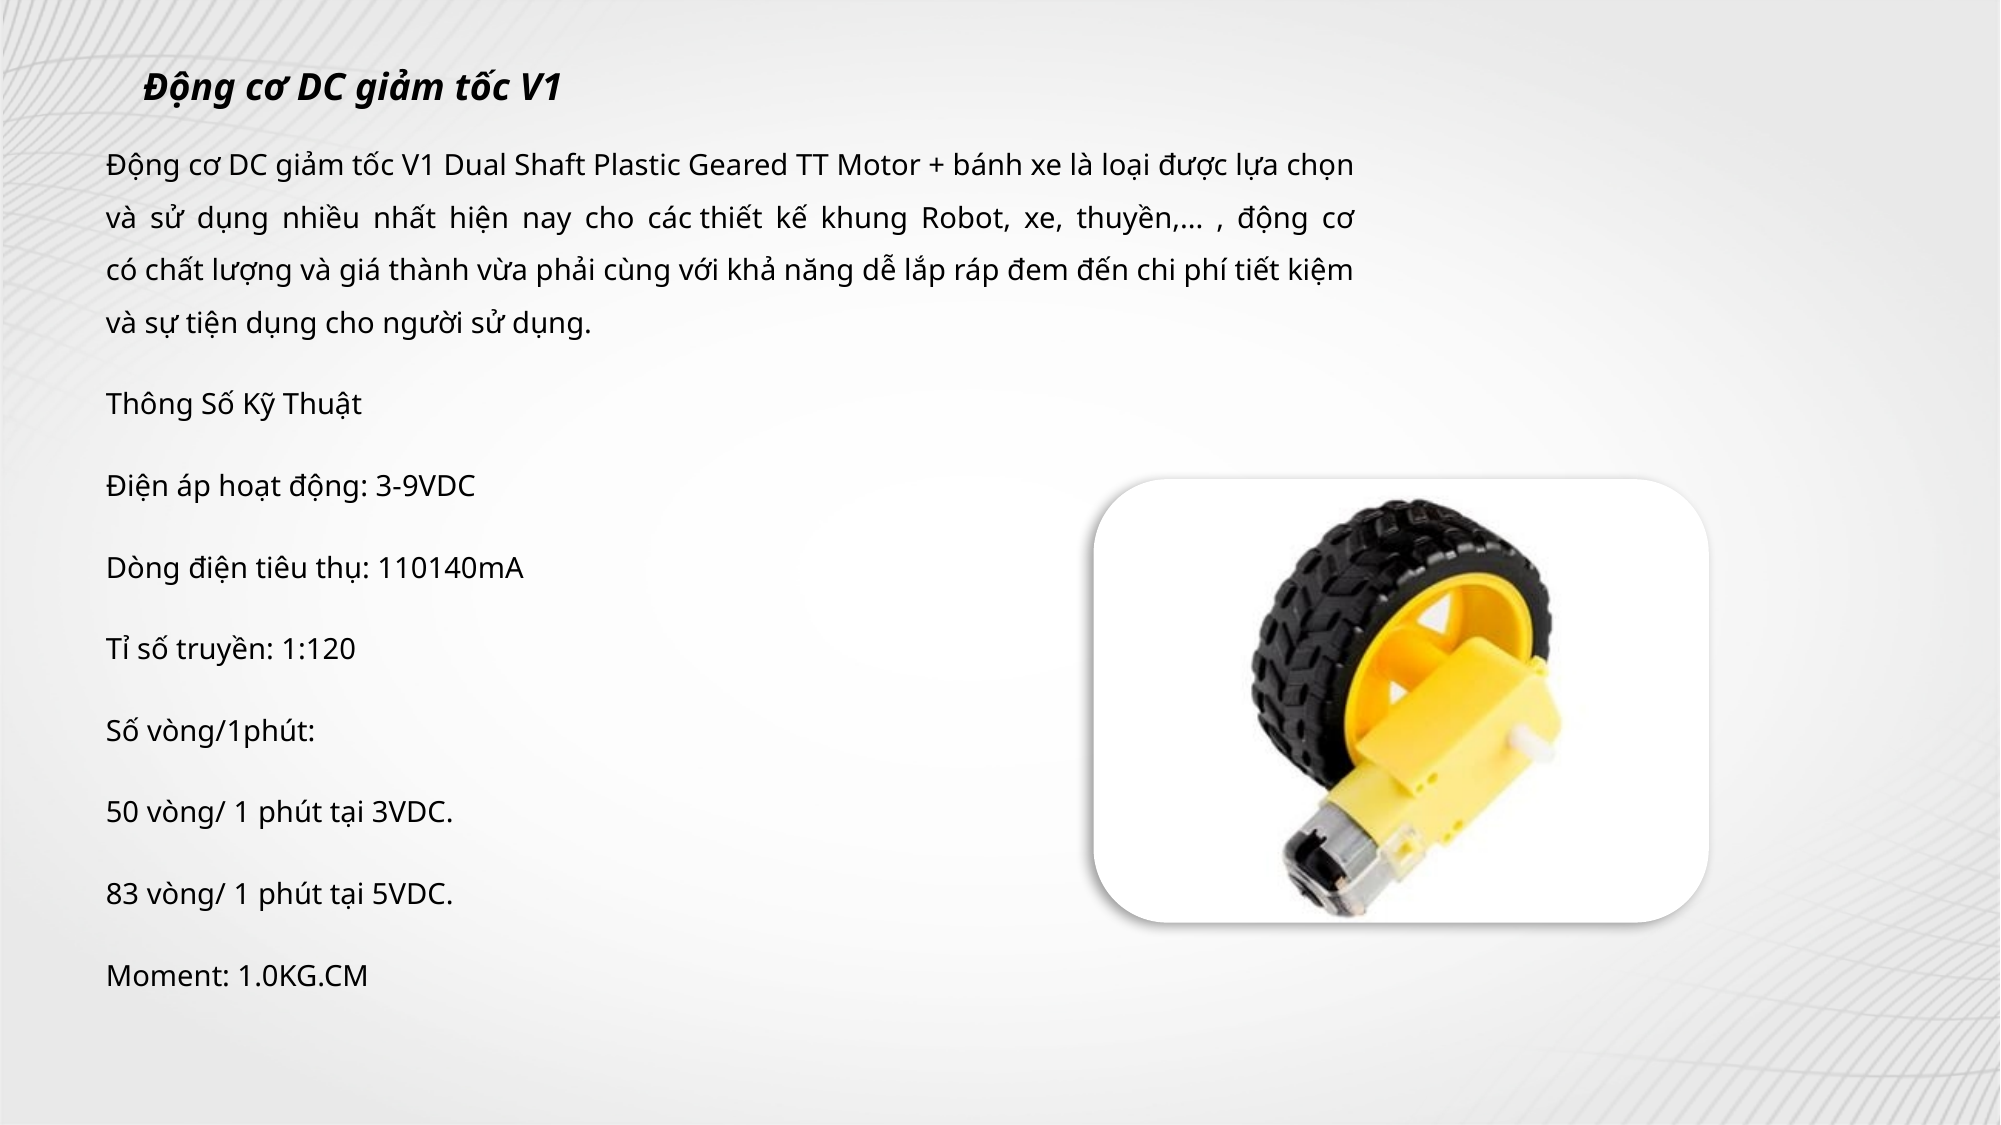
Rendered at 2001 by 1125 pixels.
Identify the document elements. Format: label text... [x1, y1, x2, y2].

text_box Động cơ DC giảm tốc V1 Dual Shaft Plastic Geared TT Motor + bánh xe là loại được lựa chọn và sử dụng nhiều nhất hiện nay cho các thiết kế khung Robot, xe, thuyền,... , động cơ có chất lượng và giá thành vừa phải cùng với khả năng dễ lắp ráp đem đến chi phí tiết kiệm và sự tiện dụng cho người sử dụng. Thông Số Kỹ Thuật Điện áp hoạt động: 3­-9VDC Dòng điện tiêu thụ: 110140mA Tỉ số truyền: 1:120 Số vòng/1phút: 50 vòng/ 1 phút tại 3VDC. 83 vòng/ 1 phút tại 5VDC. Moment: 1.0KG.CM [91, 121, 1371, 1000]
picture [3, 0, 1129, 624]
picture [875, 479, 2000, 1125]
text_box Động cơ DC giảm tốc V1 [90, 32, 1094, 115]
